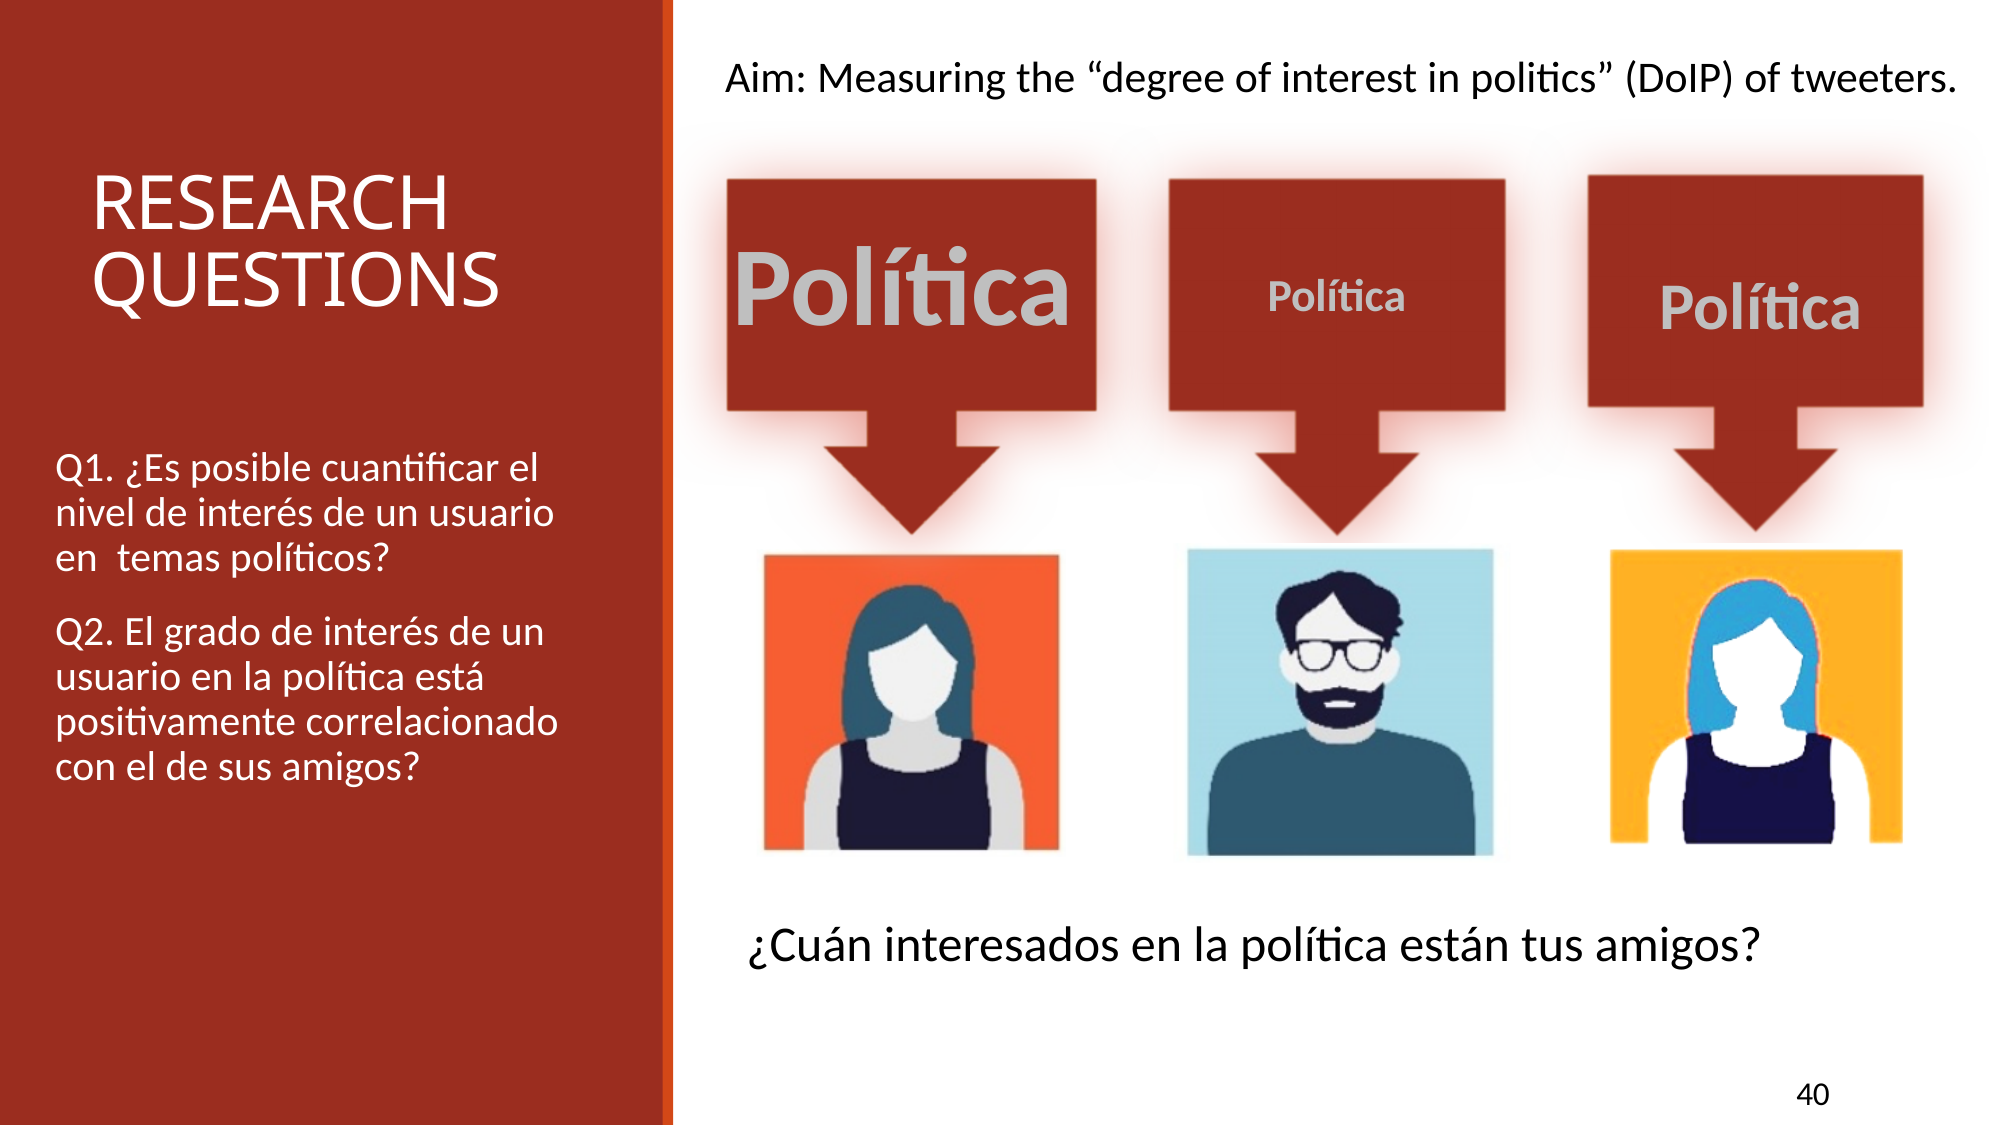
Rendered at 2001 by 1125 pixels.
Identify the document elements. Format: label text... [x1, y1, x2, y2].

text_box Aim: Measuring the “degree of interest in politics” (DoIP) of tweeters. [710, 40, 1974, 109]
picture [1173, 543, 1511, 863]
list Q1. ¿Es posible cuantificar el nivel de interés de un usuario en temas políticos? Q2. El grado de interés de un usuario en la política está positivamente correlacionado con el de sus amigos? [40, 438, 600, 1063]
text_box Política [711, 205, 1094, 356]
text_box ¿Cuán interesados en la política están tus amigos? [731, 904, 1778, 979]
text_box Política [1644, 255, 1878, 351]
slide_number 40 [643, 1062, 1845, 1123]
title RESEARCH QUESTIONS [75, 97, 600, 329]
text_box [1590, 177, 1922, 529]
text_box [1171, 181, 1504, 533]
text_box [728, 180, 1095, 532]
text_box Política [1252, 258, 1422, 329]
picture [756, 548, 1067, 858]
picture [1600, 543, 1911, 852]
